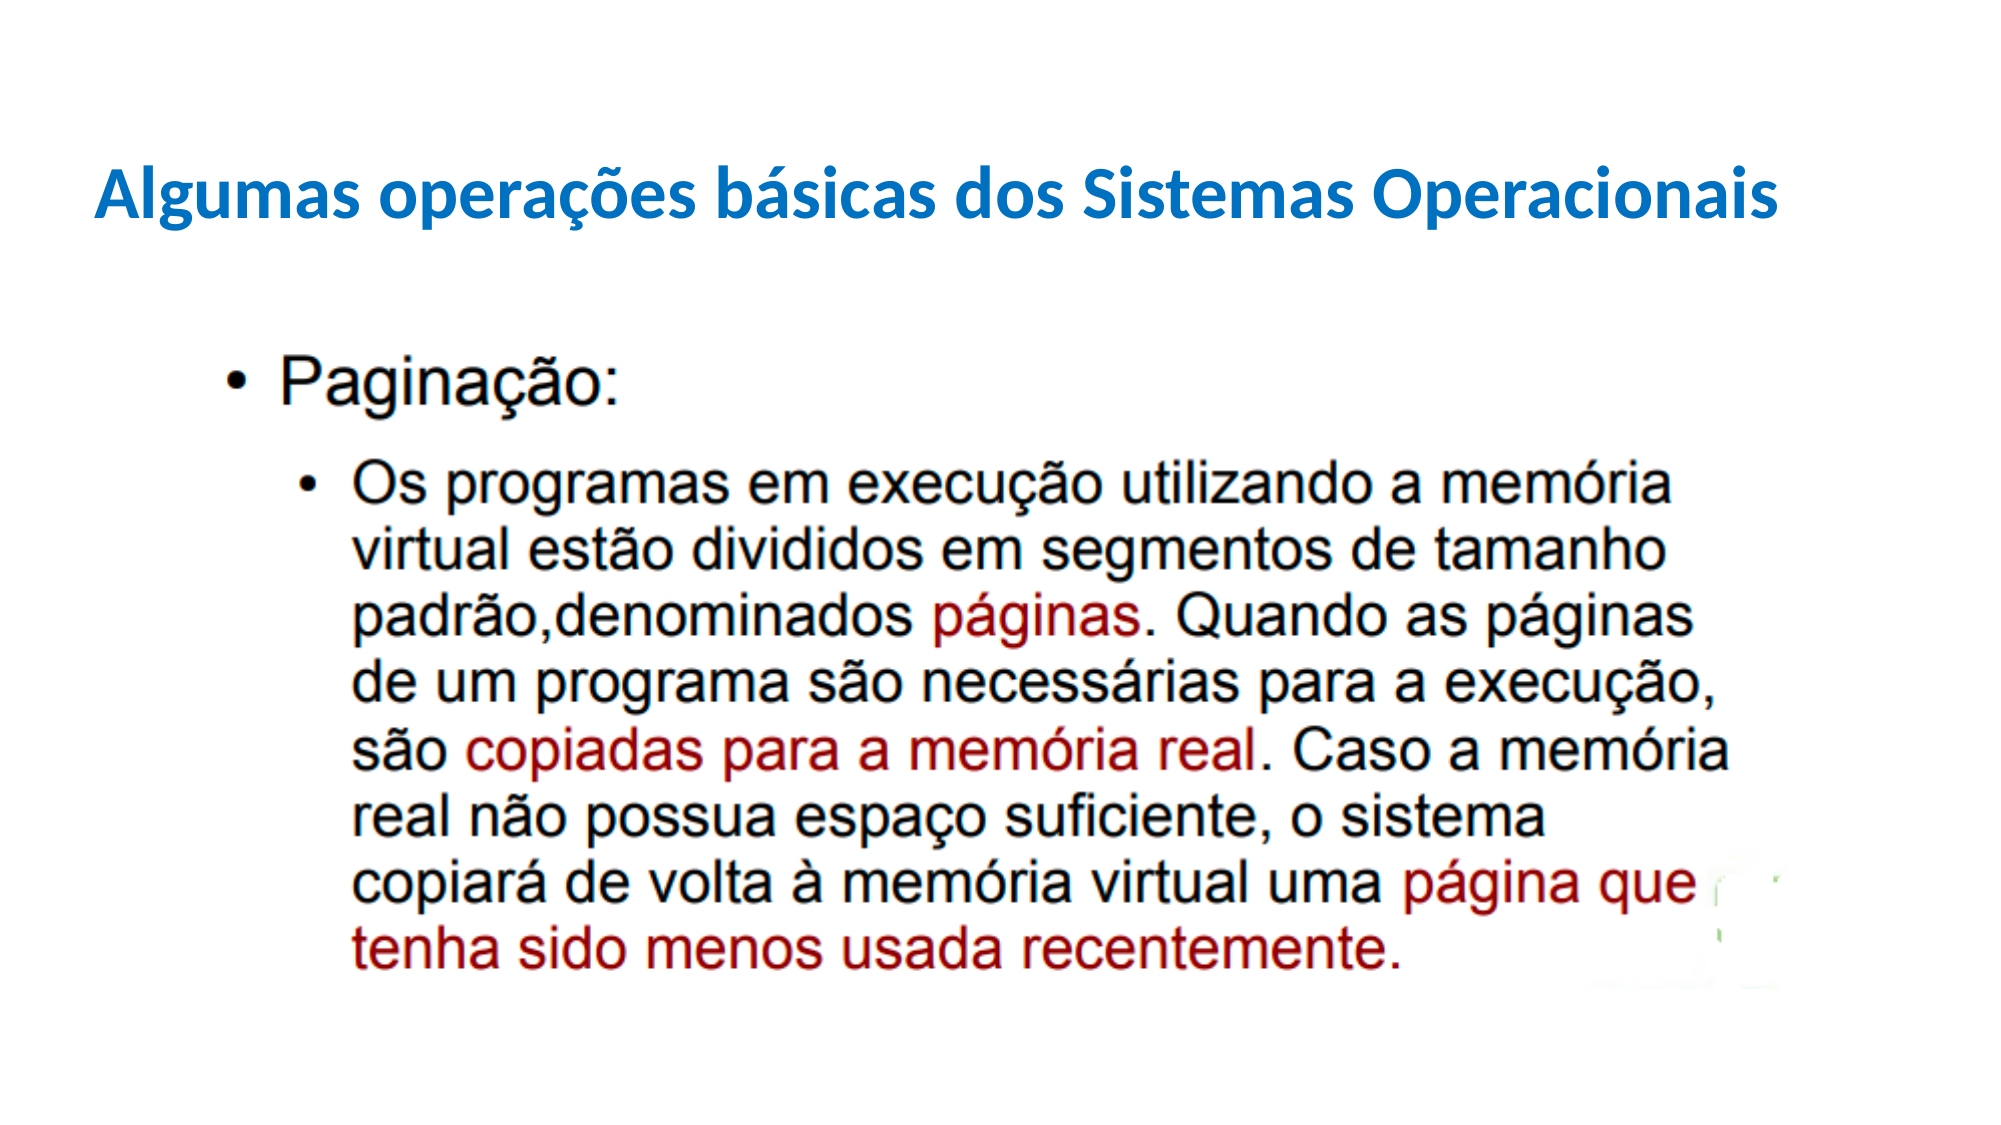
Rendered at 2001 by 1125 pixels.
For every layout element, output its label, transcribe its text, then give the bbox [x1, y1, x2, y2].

text_box Algumas operações básicas dos Sistemas Operacionais [79, 136, 1796, 242]
picture [214, 337, 1792, 989]
